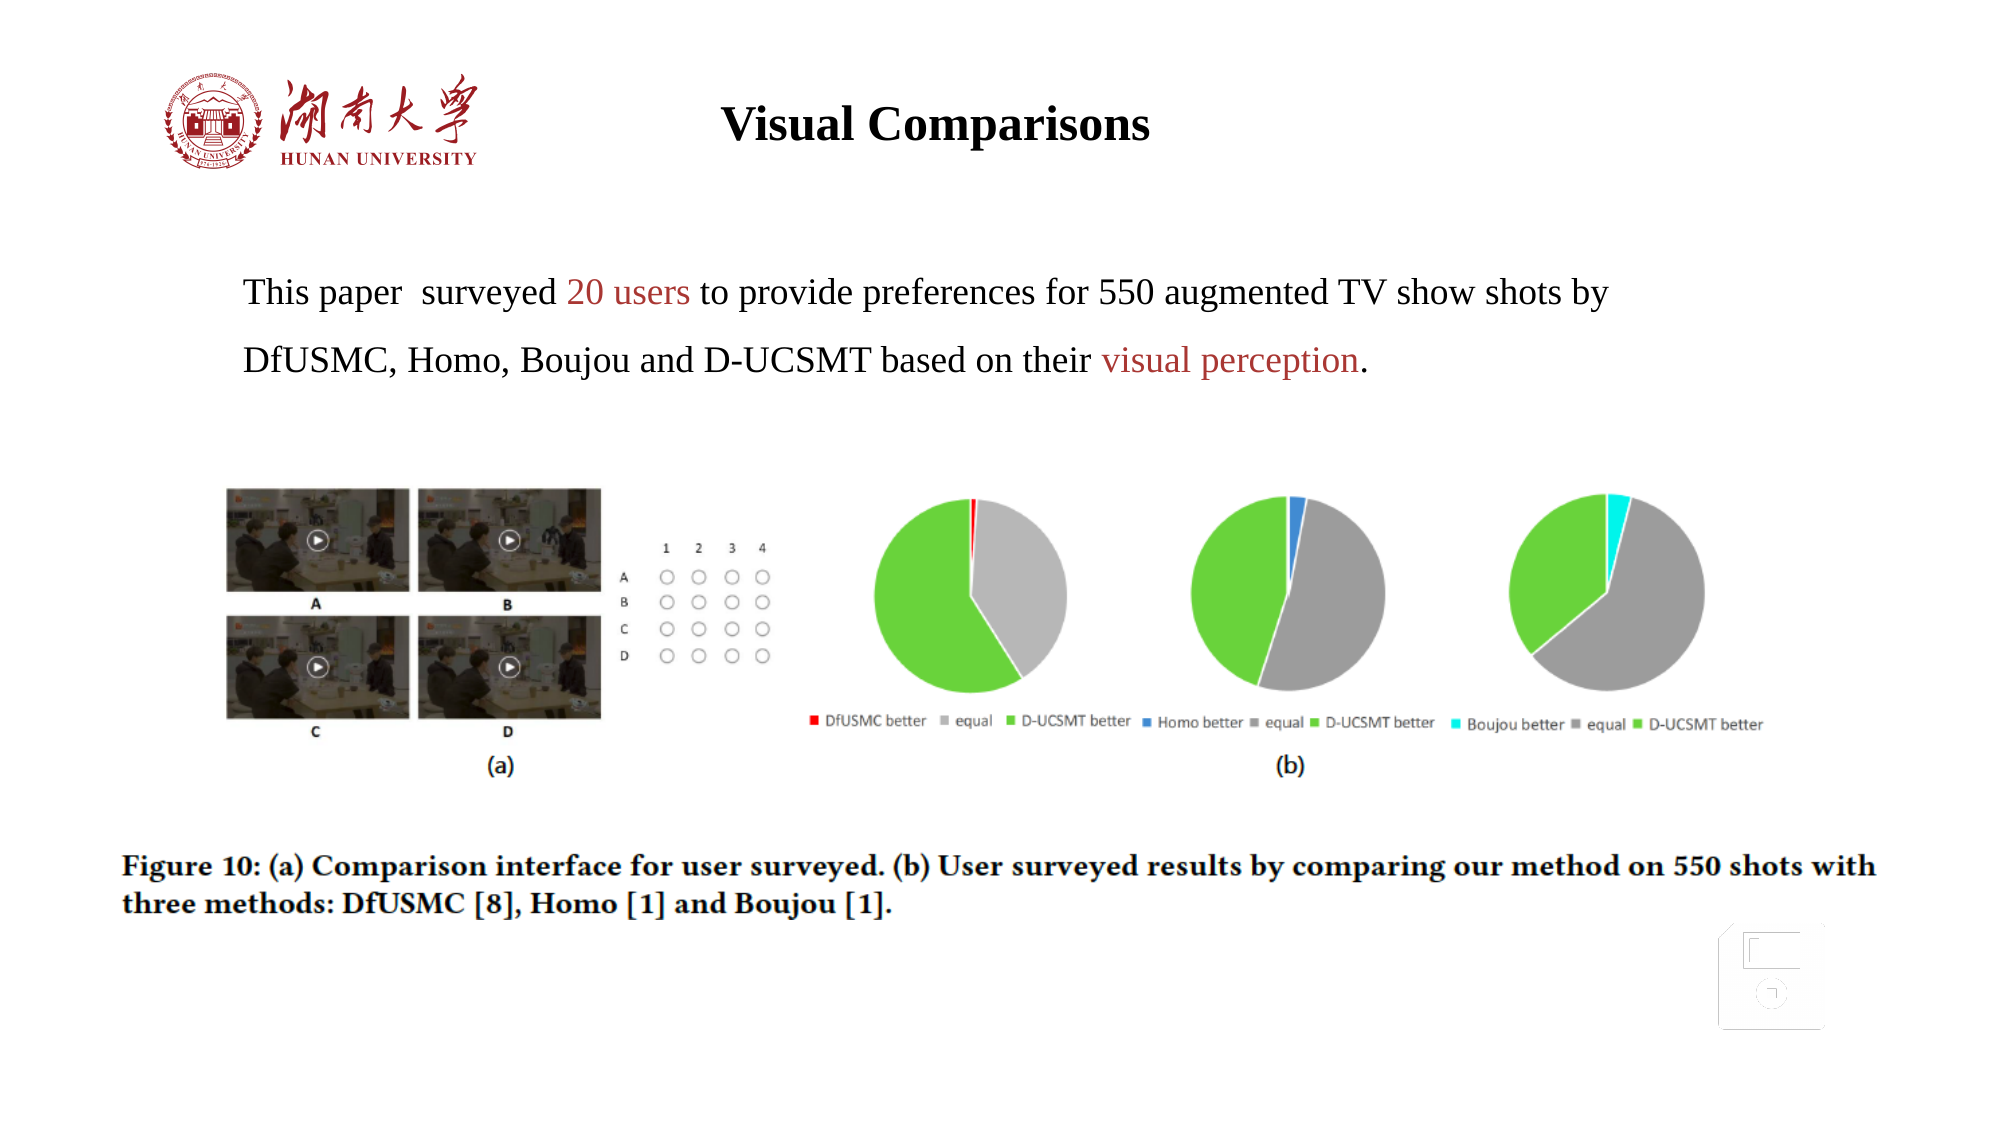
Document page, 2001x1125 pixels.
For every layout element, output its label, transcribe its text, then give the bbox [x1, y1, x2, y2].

text_box This paper surveyed 20 users to provide preferences for 550 augmented TV show shots by DfUSMC, Homo, Boujou and D-UCSMT based on their visual perception. [228, 237, 1725, 387]
picture [119, 471, 1881, 1051]
text_box Visual Comparisons [705, 83, 1166, 158]
picture [121, 55, 536, 187]
